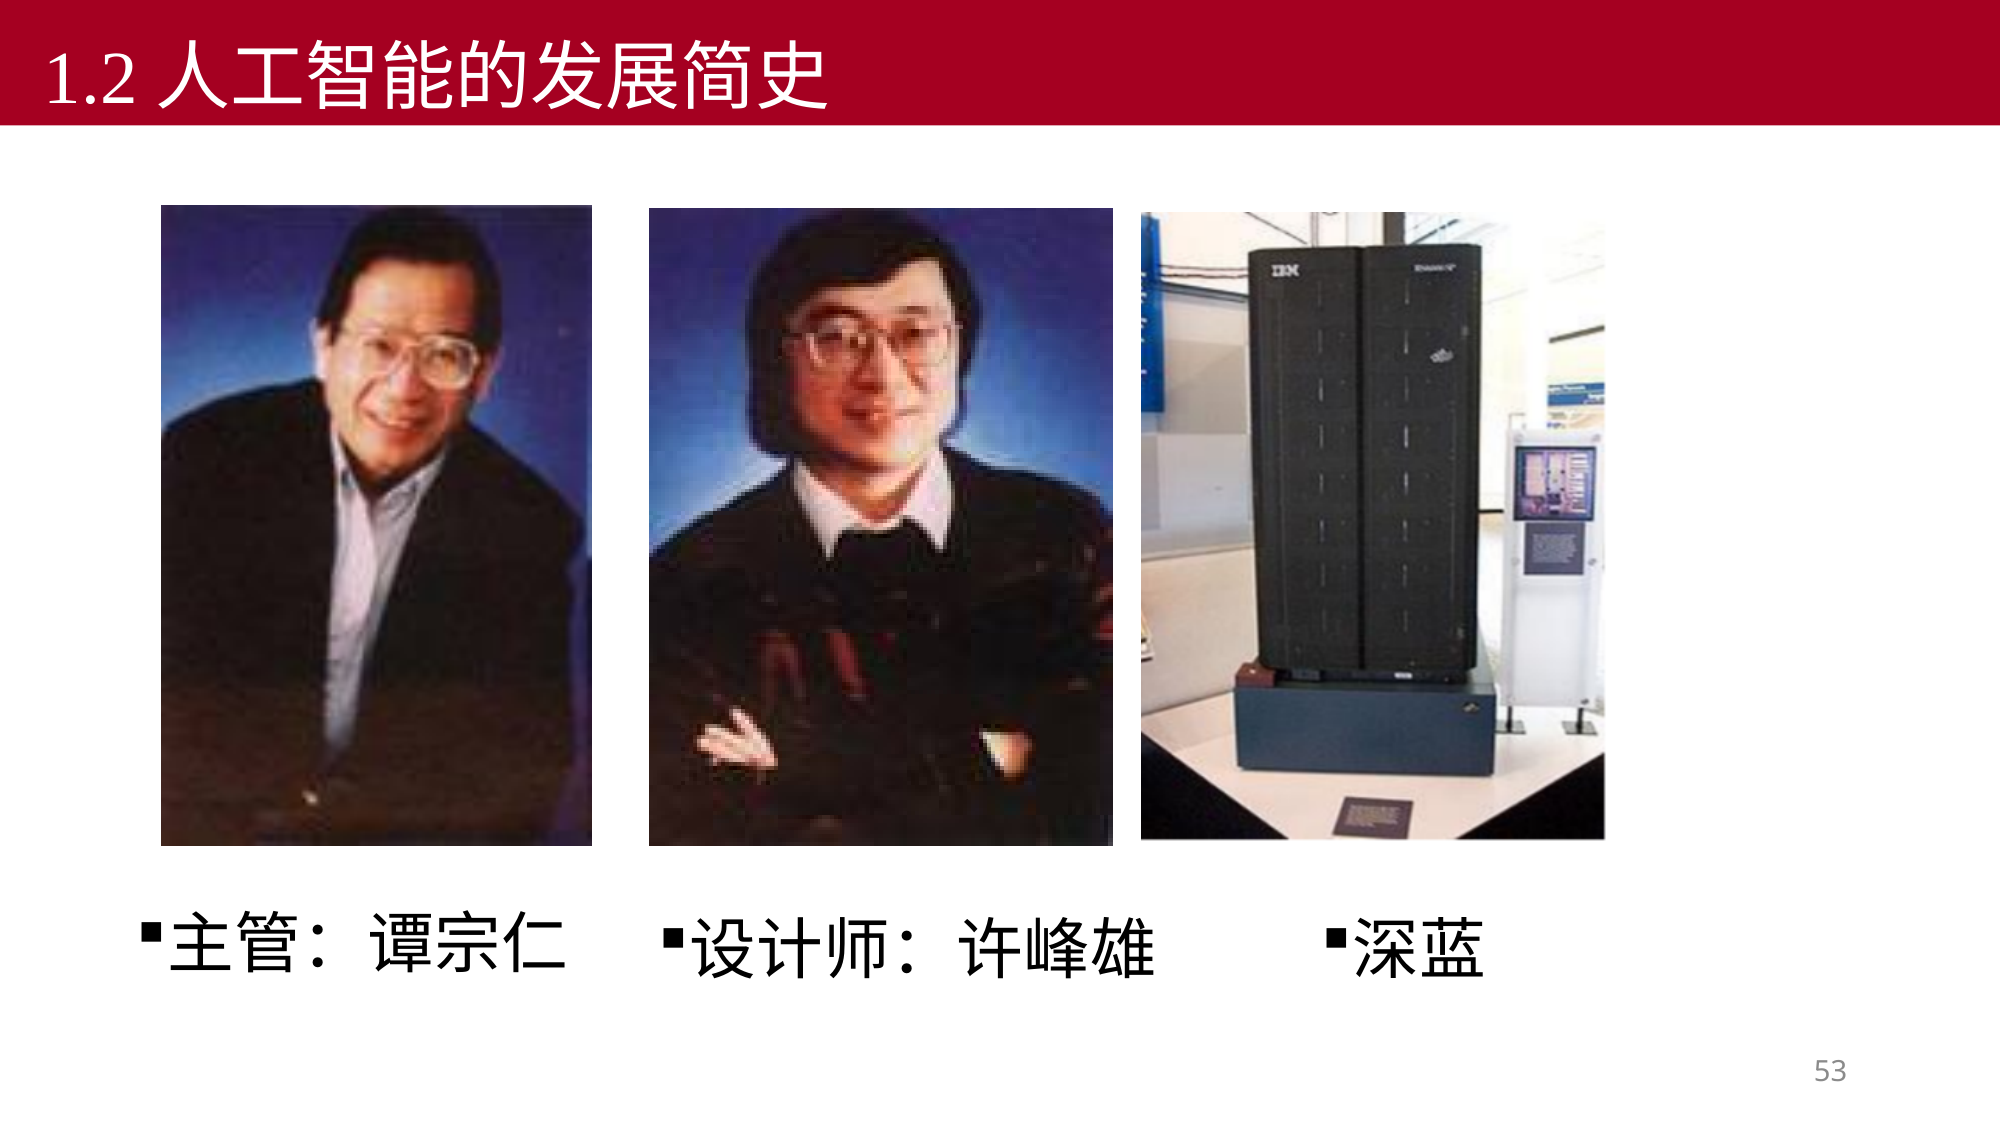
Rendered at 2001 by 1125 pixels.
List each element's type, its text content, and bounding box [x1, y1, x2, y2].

text_box 深蓝 [1307, 899, 1886, 994]
picture [161, 205, 592, 846]
picture [649, 208, 1113, 846]
text_box 1.2人工智能的发展简史 [0, 0, 2000, 126]
text_box 设计师：许峰雄 [644, 899, 1223, 994]
slide_number 53 [1412, 1042, 1863, 1103]
picture [1141, 212, 1615, 842]
text_box 主管：谭宗仁 [121, 893, 592, 988]
